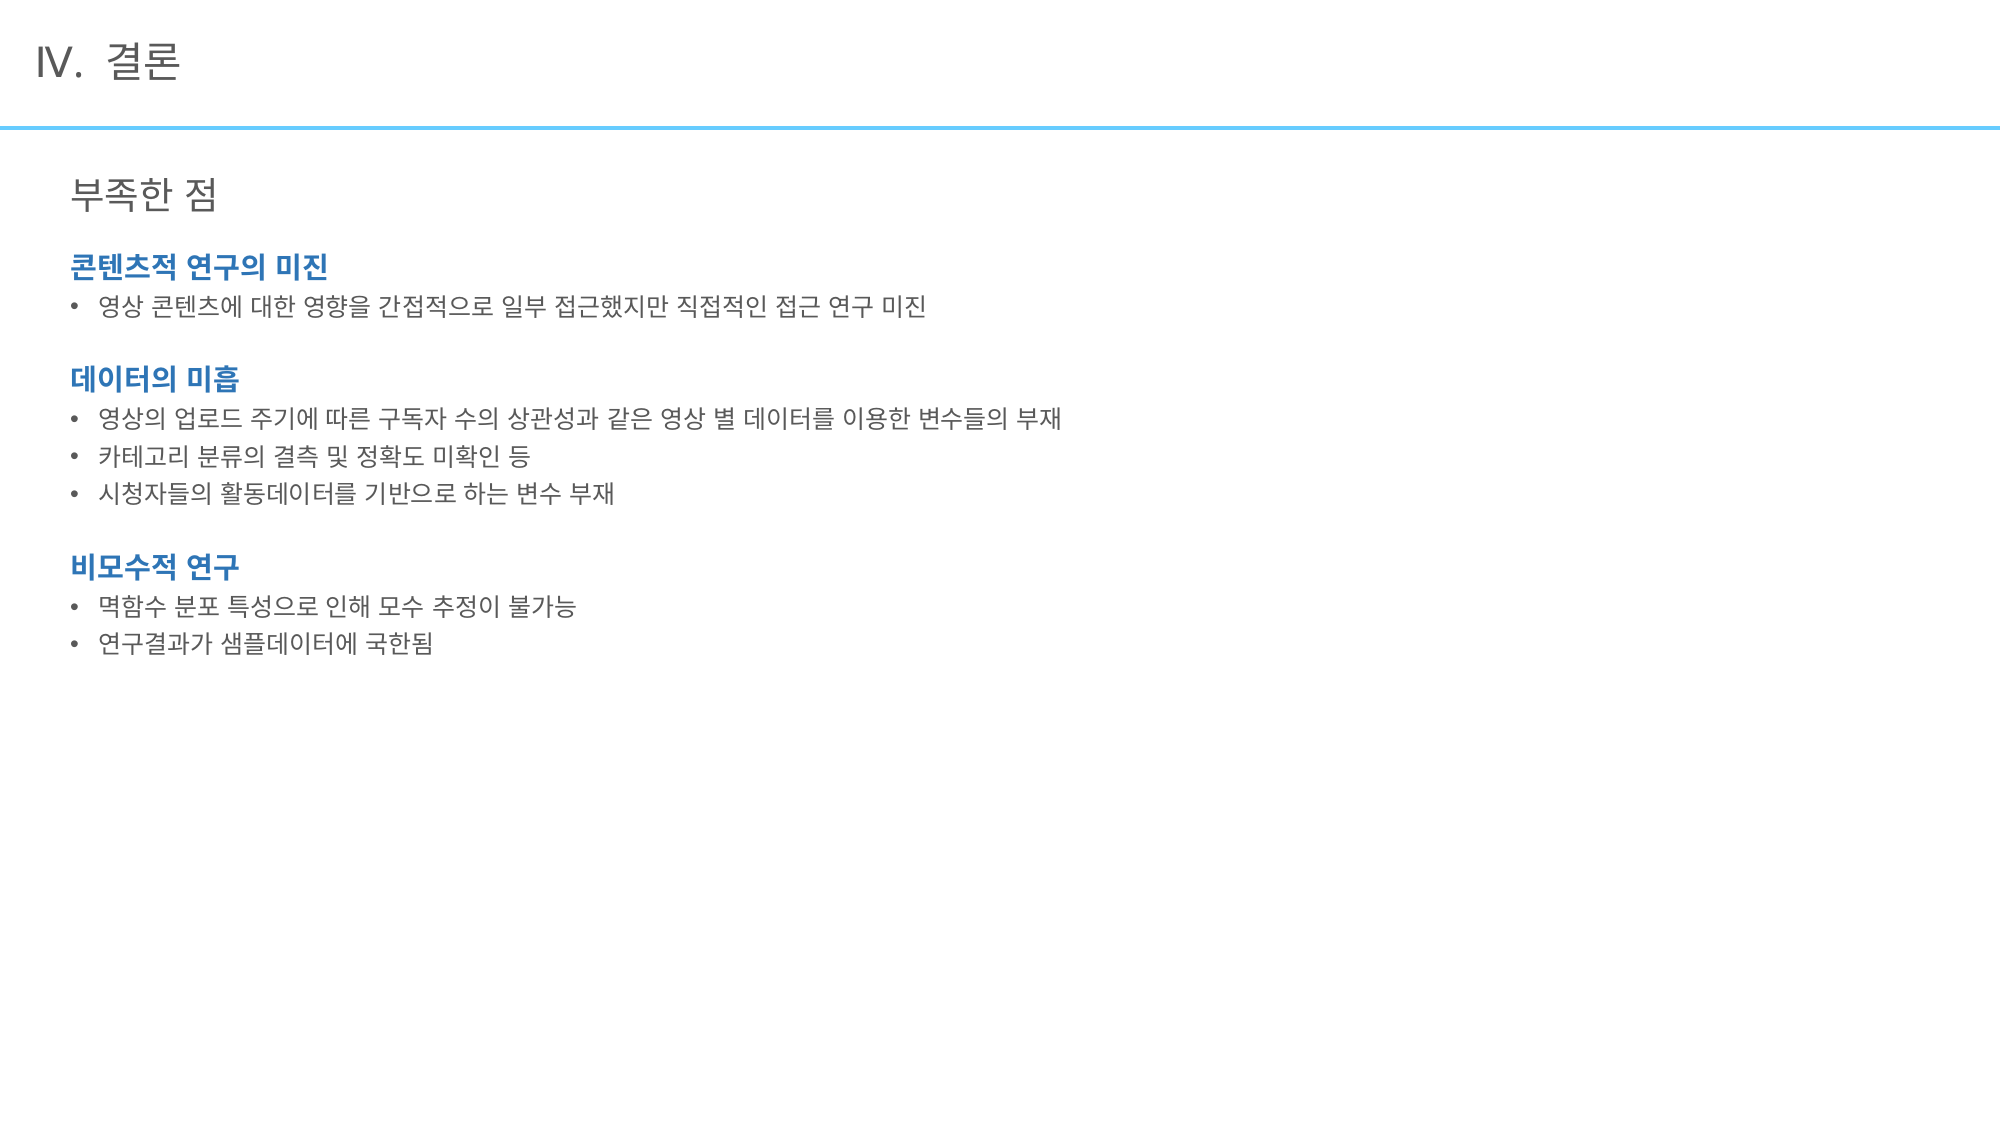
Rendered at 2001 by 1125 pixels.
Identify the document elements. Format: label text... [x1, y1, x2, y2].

text_box 부족한 점 [55, 164, 697, 225]
title Ⅳ. 결론 [19, 14, 510, 114]
text_box 콘텐츠적 연구의 미진 영상 콘텐츠에 대한 영향을 간접적으로 일부 접근했지만 직접적인 접근 연구 미진 데이터의 미흡 영상의 업로드 주기에 따른 구독자 수의 상관성과 같은 영상 별 데이터를 이용한 변수들의 부재 카테고리 분류의 결측 및 정확도 미확인 등 시청자들의 활동데이터를 기반으로 하는 변수 부재 비모수적 연구 멱함수 분포 특성으로 인해 모수 추정이 불가능 연구결과가 샘플데이터에 국한됨 [55, 238, 1881, 667]
